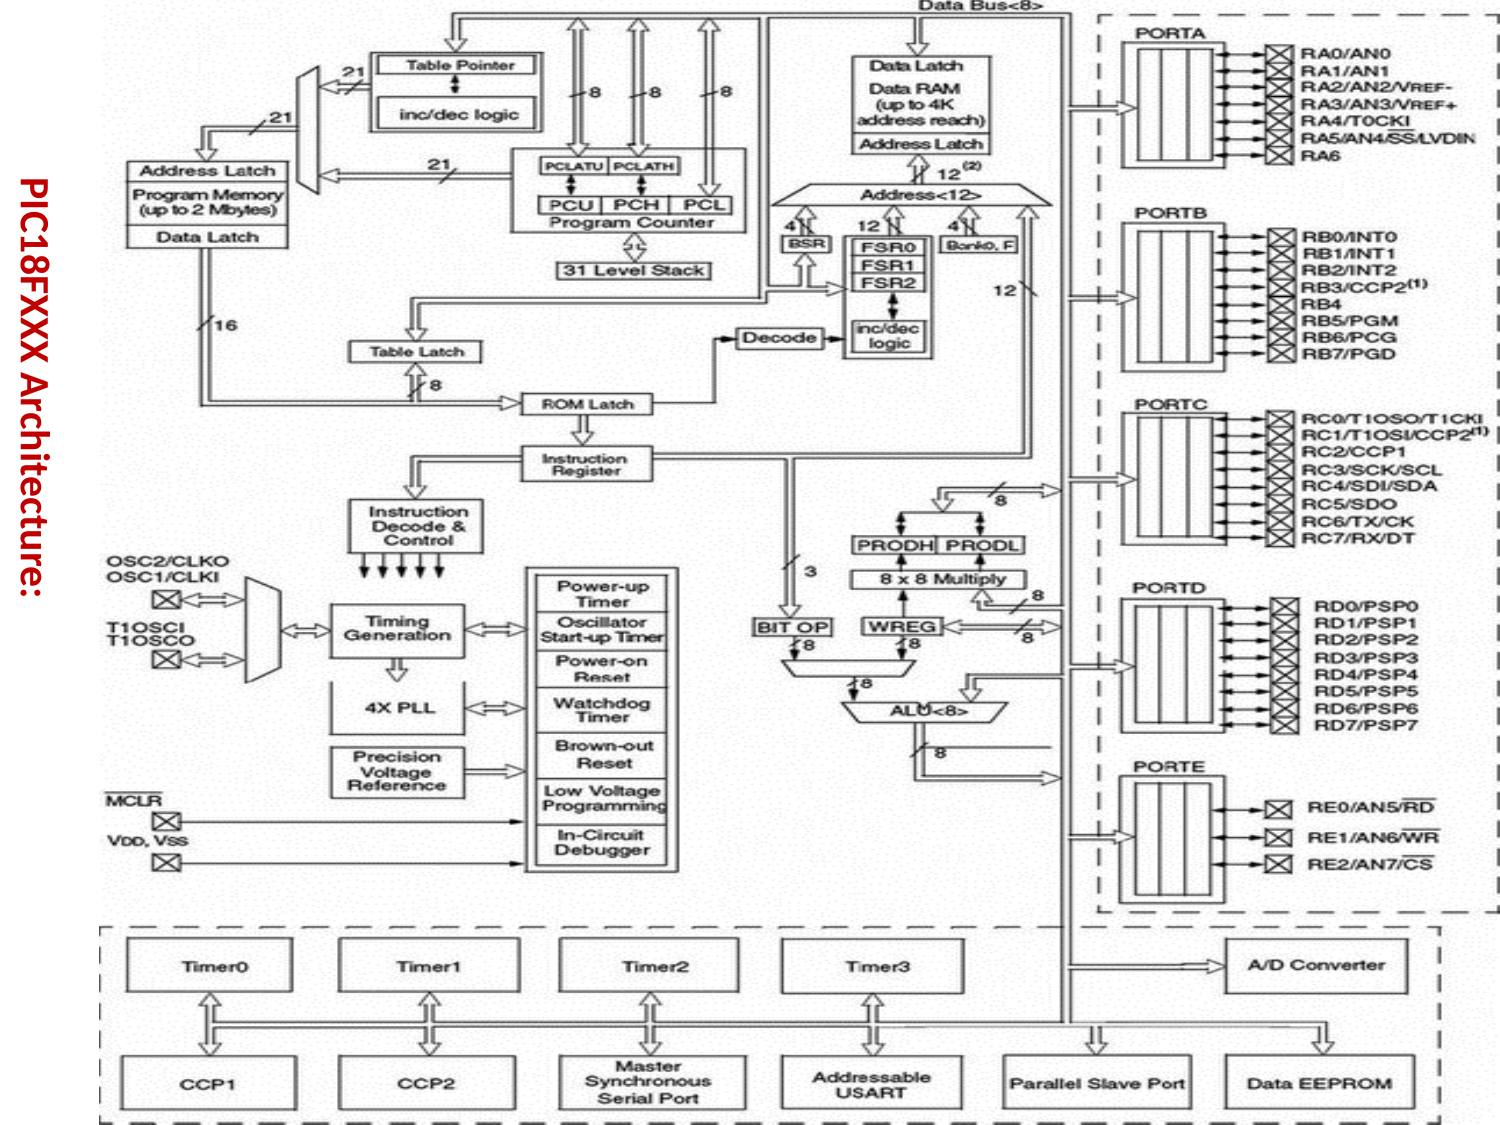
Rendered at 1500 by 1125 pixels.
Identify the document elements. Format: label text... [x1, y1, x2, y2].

title PIC18FXXX Architecture: [0, 162, 76, 1038]
picture [99, 0, 1500, 1125]
